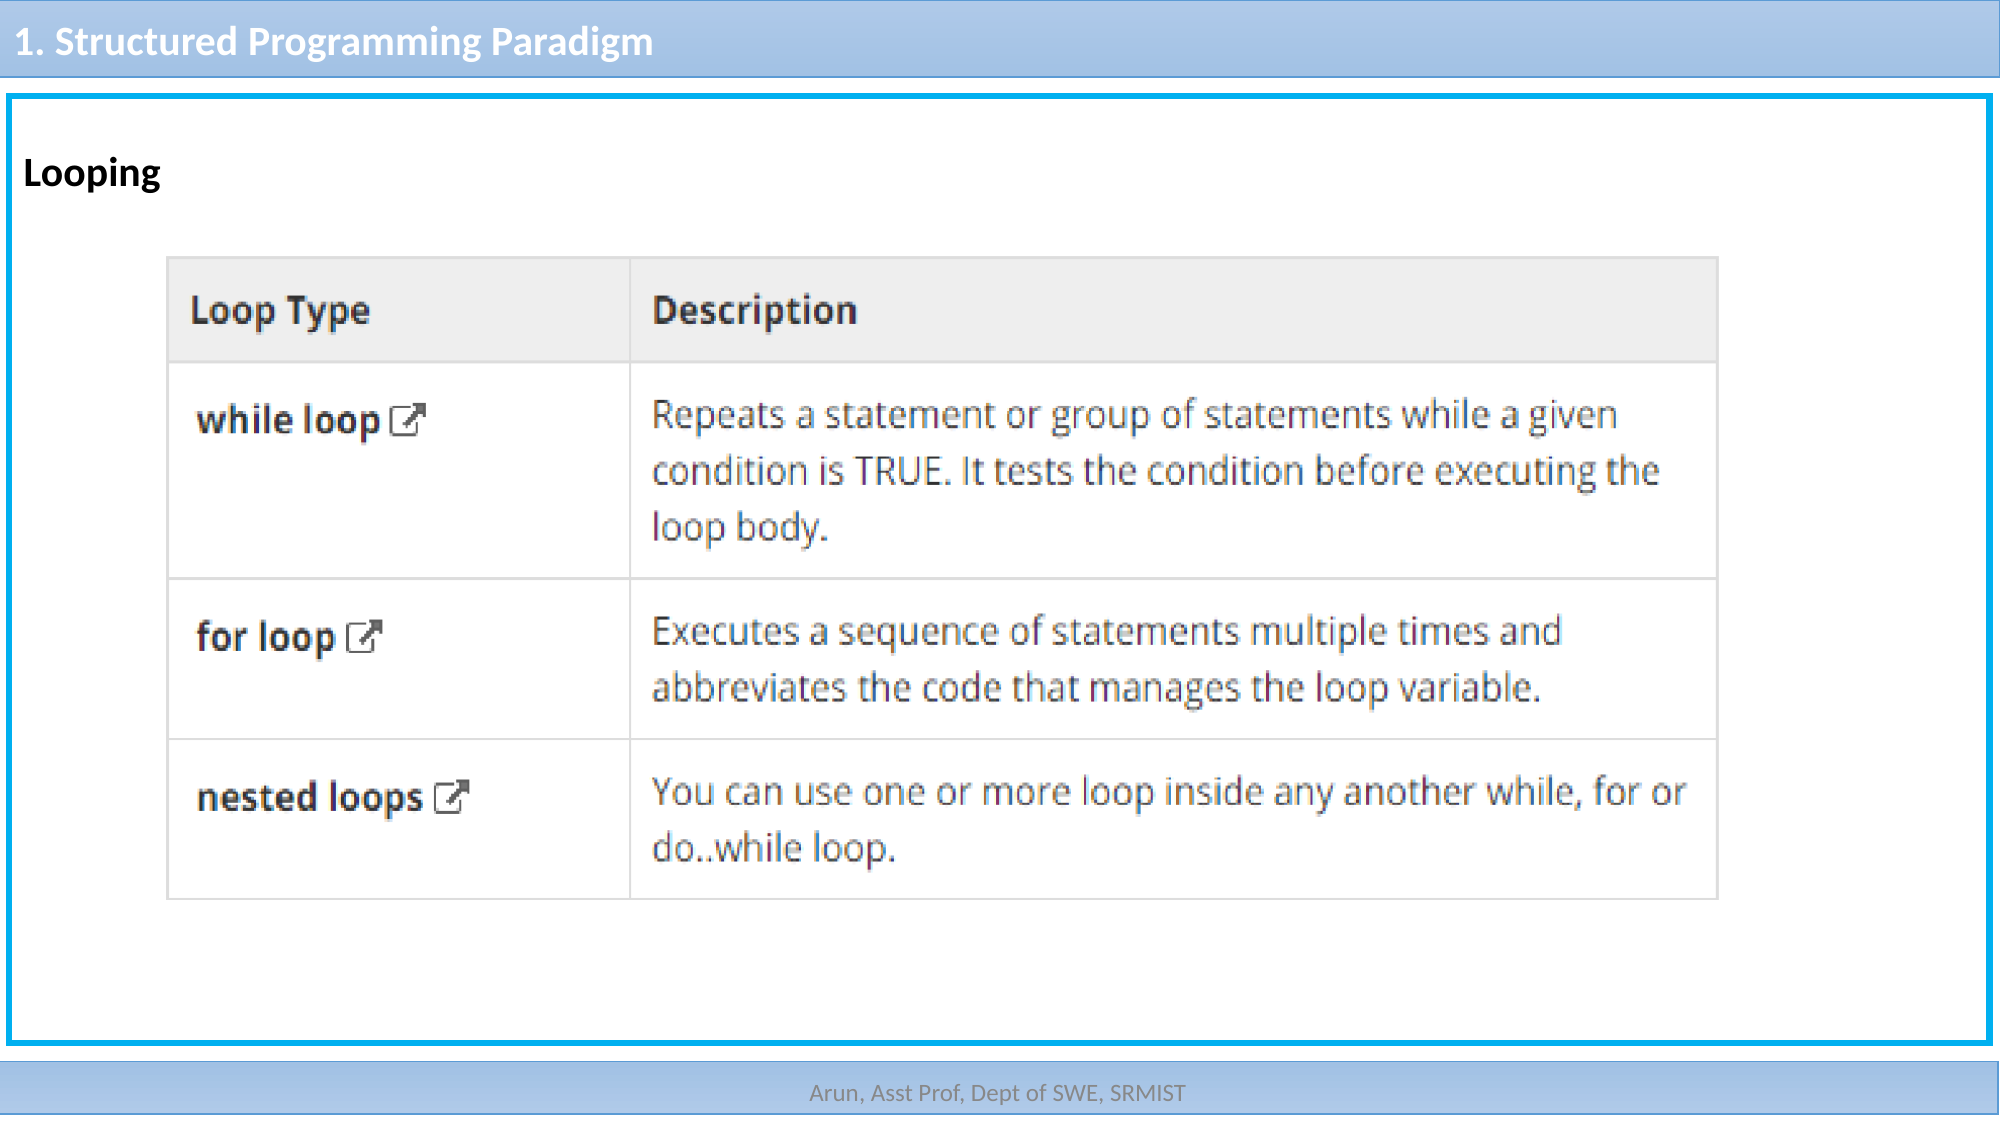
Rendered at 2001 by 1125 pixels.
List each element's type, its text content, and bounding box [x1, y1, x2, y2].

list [160, 248, 1729, 901]
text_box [8, 88, 1990, 1044]
footer Arun, Asst Prof, Dept of SWE, SRMIST [660, 1061, 1336, 1122]
text_box [1336, 1061, 1998, 1115]
text_box 1. Structured Programming Paradigm [0, 0, 2000, 78]
text_box [0, 1061, 660, 1115]
